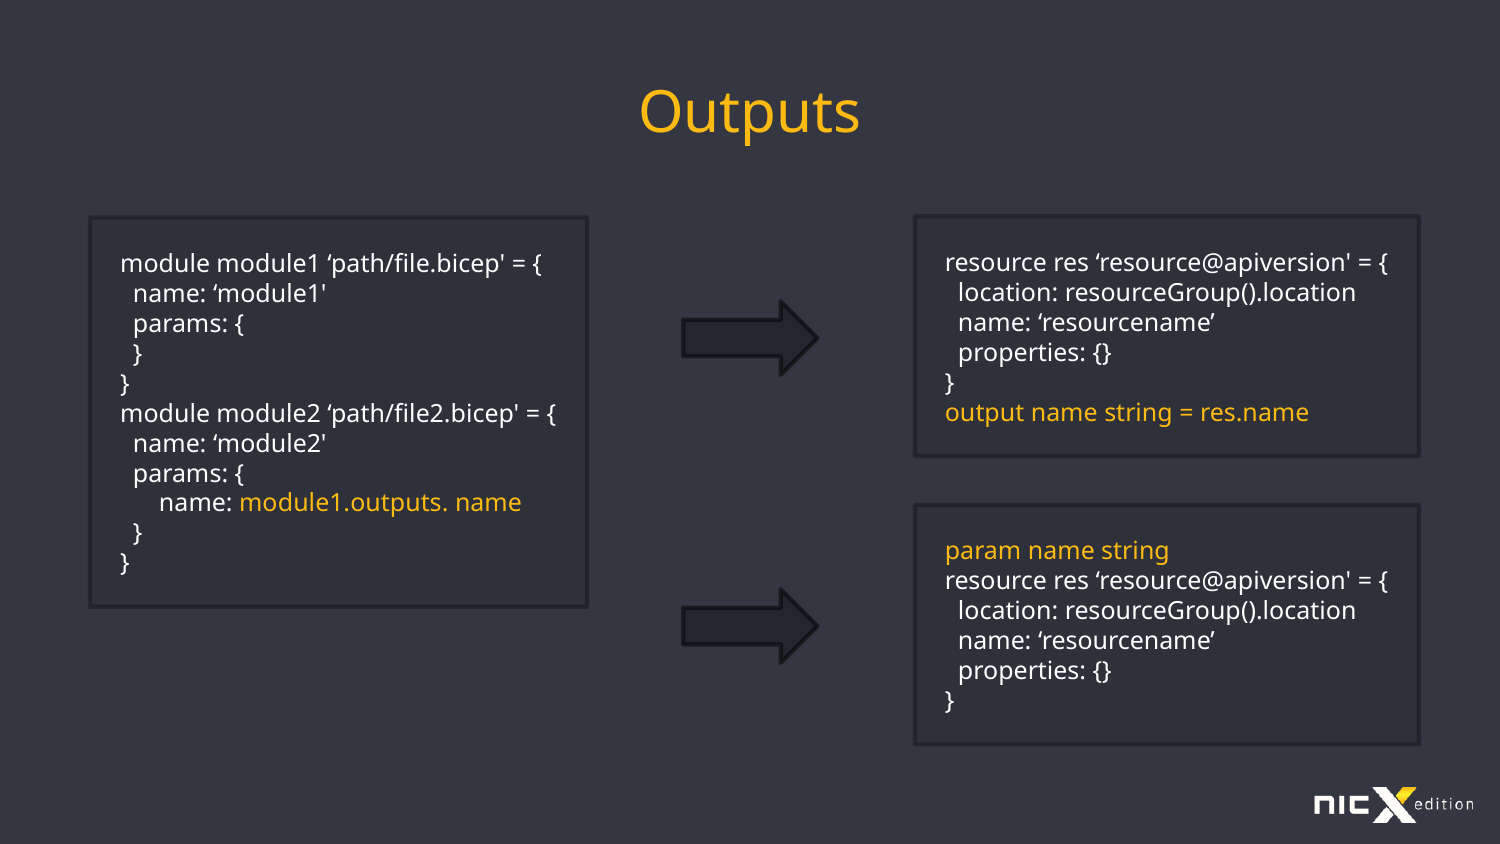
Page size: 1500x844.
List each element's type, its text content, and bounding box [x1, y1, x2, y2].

text_box param name string resource res ‘resource@apiversion' = { location: resourceGroup().location name: ‘resourcename’ properties: {} } [914, 504, 1419, 745]
picture [0, 218, 1500, 844]
text_box resource res ‘resource@apiversion' = { location: resourceGroup().location name: ‘resourcename’ properties: {} } output name string = res.name [914, 216, 1419, 456]
text_box [681, 299, 820, 377]
text_box [681, 587, 820, 665]
text_box Outputs [0, 0, 1500, 218]
text_box module module1 ‘path/file.bicep' = { name: ‘module1' params: { } } module module2 ‘path/file2.bicep' = { name: ‘module2' params: { name: module1.outputs. name } } [90, 217, 588, 607]
